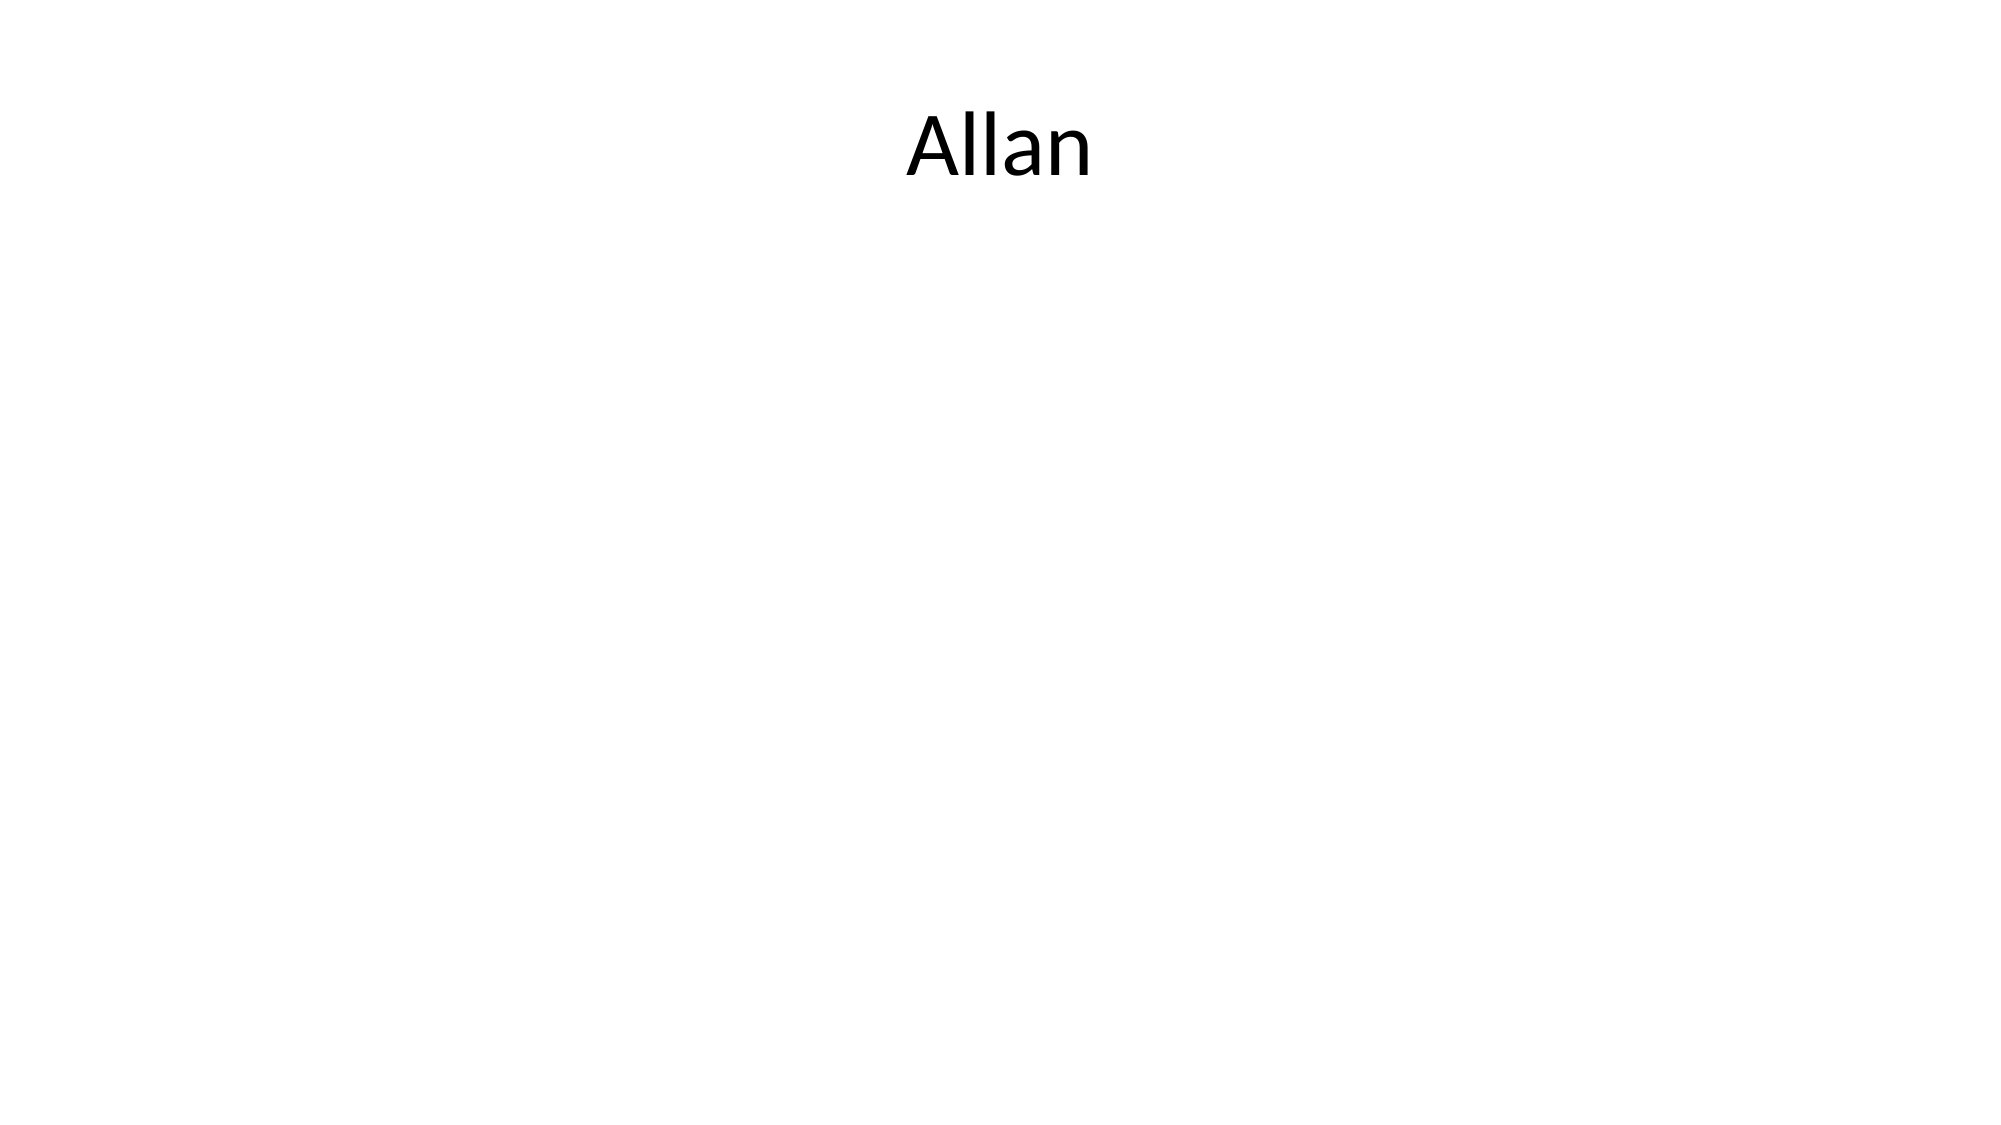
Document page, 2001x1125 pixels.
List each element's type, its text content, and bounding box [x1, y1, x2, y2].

title Allan [99, 45, 1900, 233]
